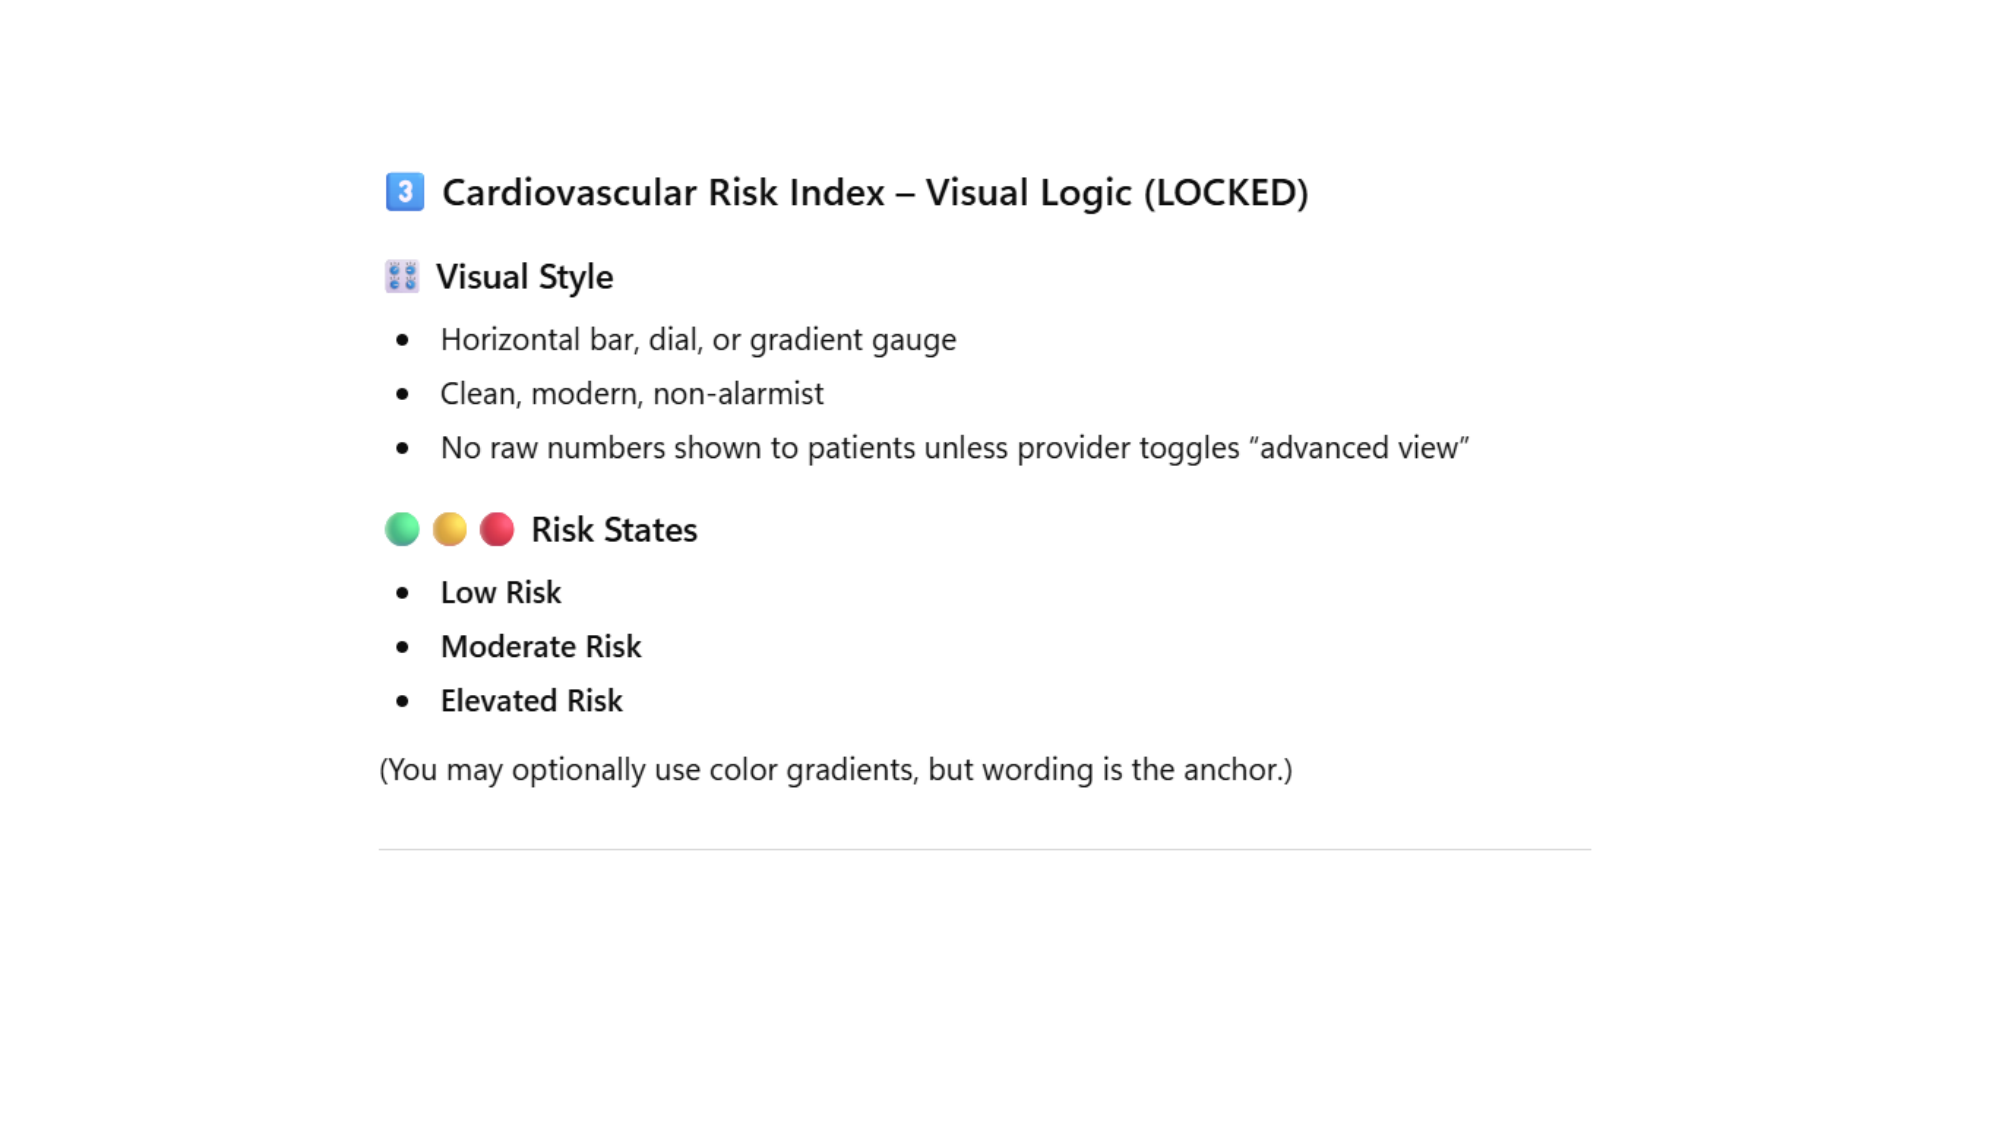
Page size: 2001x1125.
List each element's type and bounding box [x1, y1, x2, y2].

picture [265, 141, 1592, 858]
